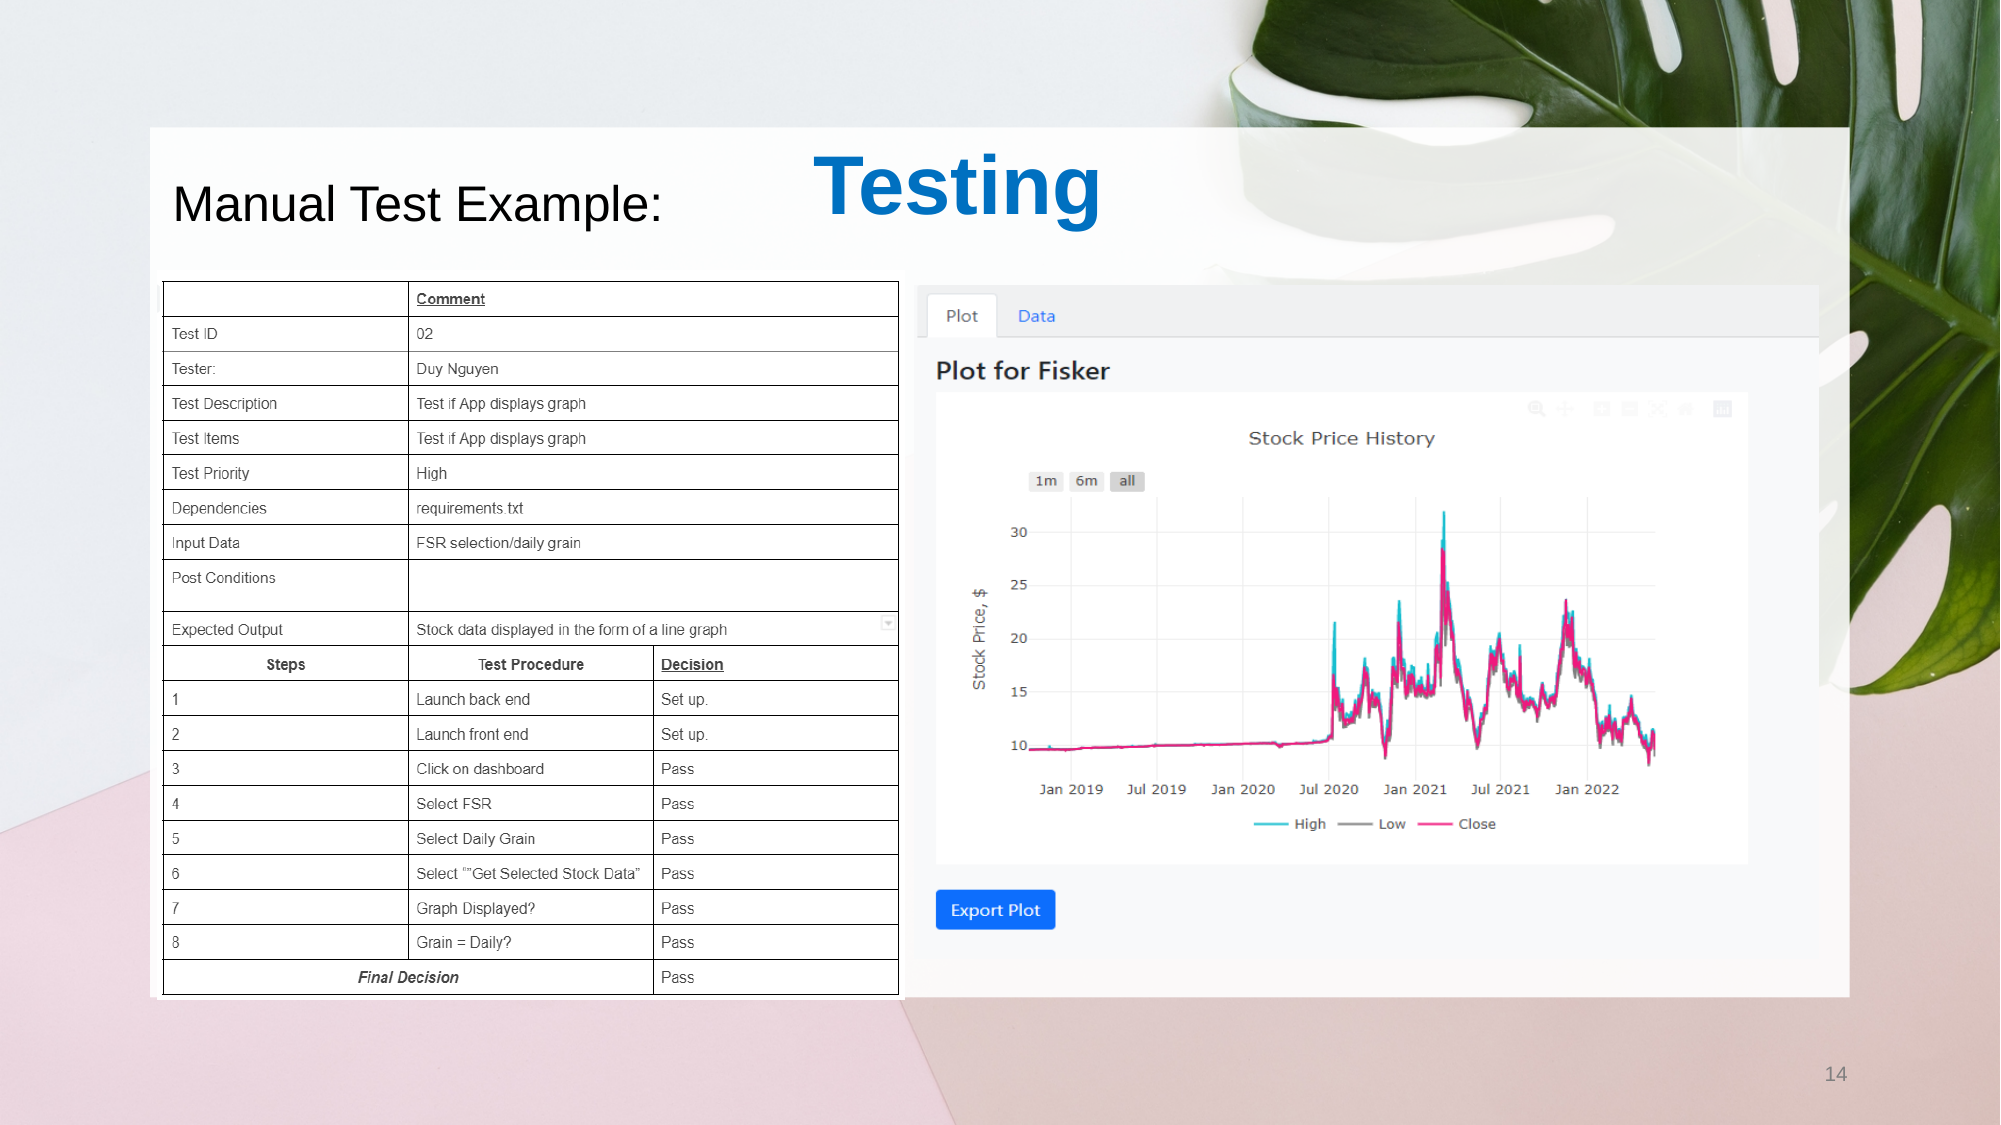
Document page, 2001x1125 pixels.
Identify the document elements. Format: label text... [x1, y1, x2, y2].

slide_number 14 [1412, 1042, 1863, 1103]
text_box Manual Test Example: [157, 164, 809, 270]
title Testing [782, 141, 1135, 234]
picture [0, 0, 2000, 1125]
